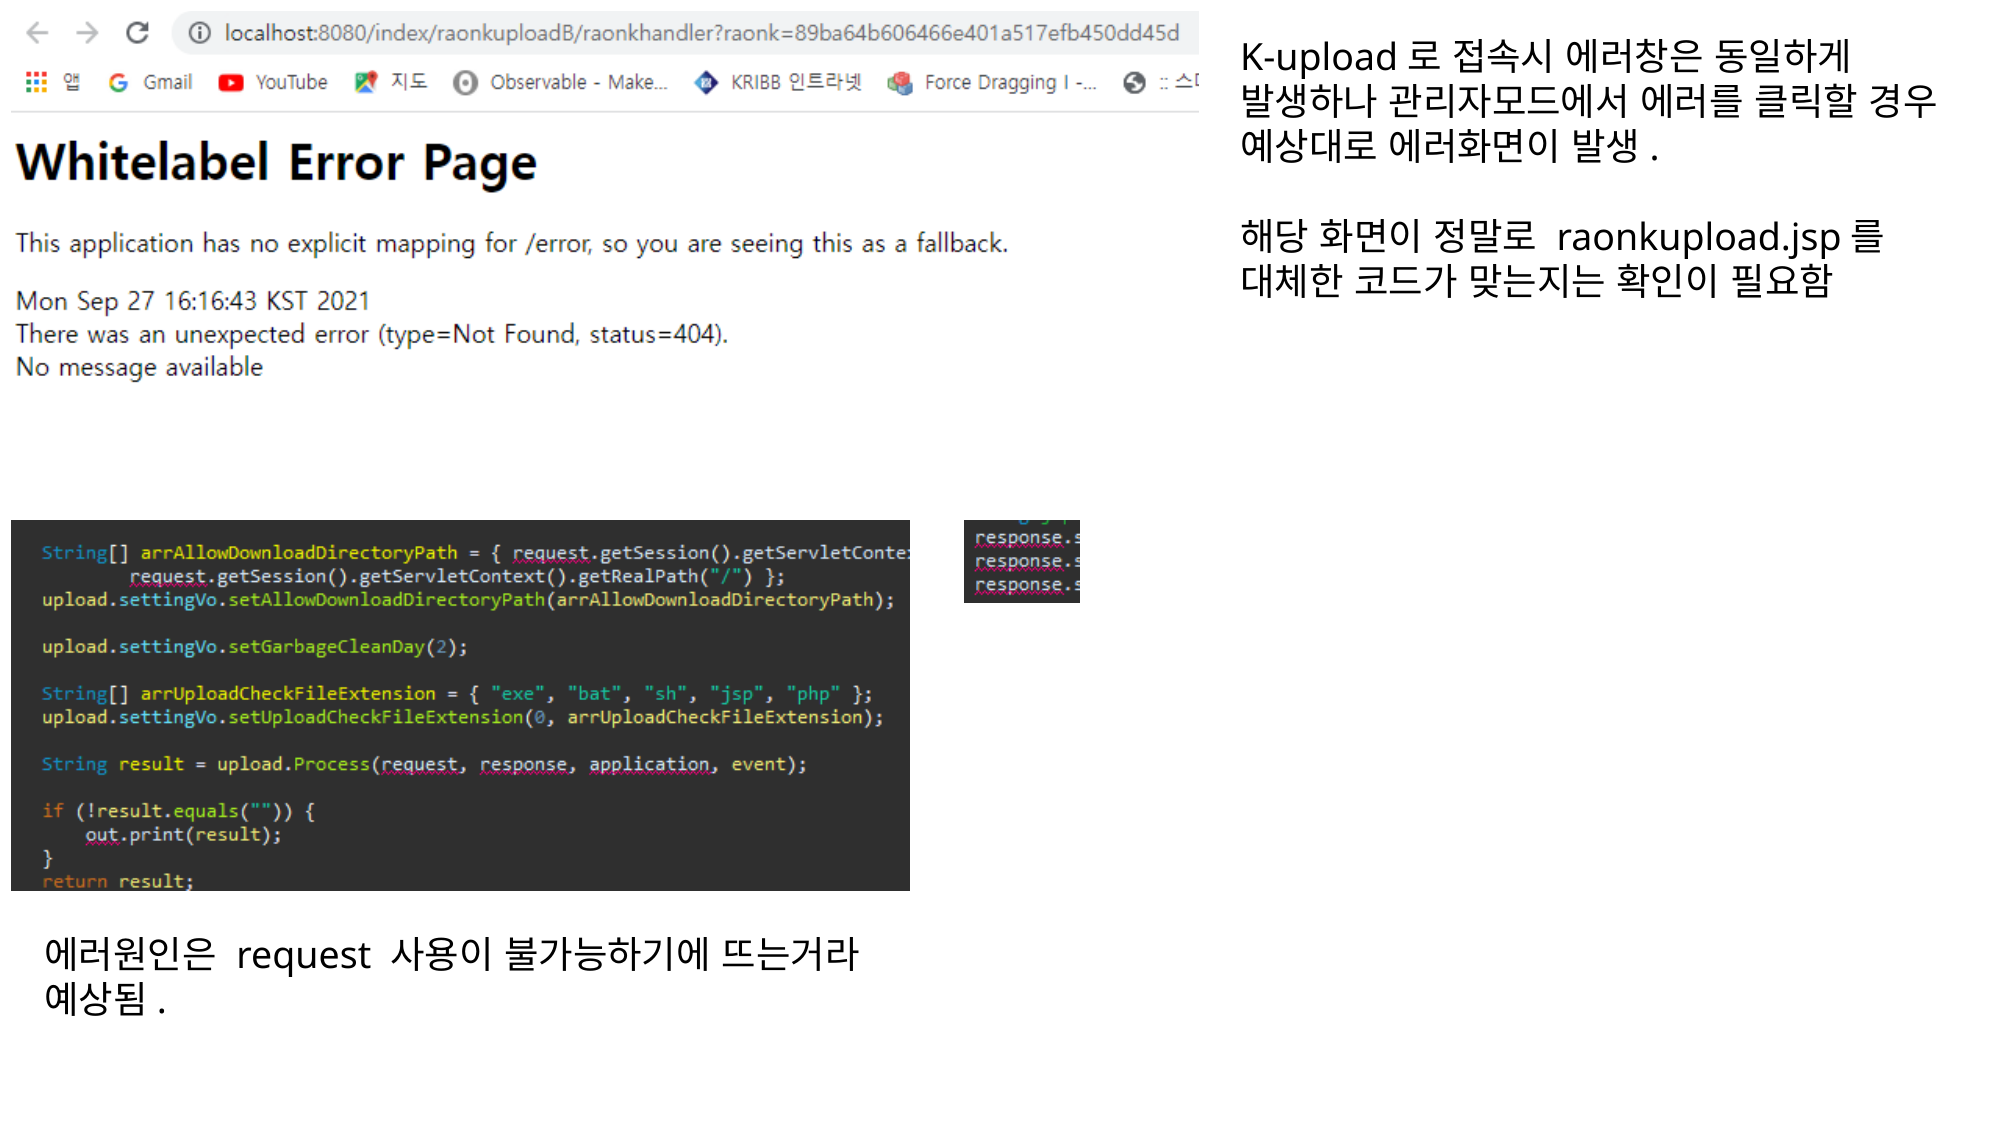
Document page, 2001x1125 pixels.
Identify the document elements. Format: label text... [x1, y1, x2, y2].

picture [964, 520, 1080, 603]
text_box 에러원인은 request 사용이 불가능하기에 뜨는거라 예상됨. [29, 923, 910, 1029]
picture [11, 11, 1199, 401]
picture [11, 520, 910, 891]
text_box K-upload로 접속시 에러창은 동일하게 발생하나 관리자모드에서 에러를 클릭할 경우 예상대로 에러화면이 발생. 해당 화면이 정말로 raonkupload.jsp를 대체한 코드가 맞는지는 확인이 필요함 [1225, 25, 1966, 311]
